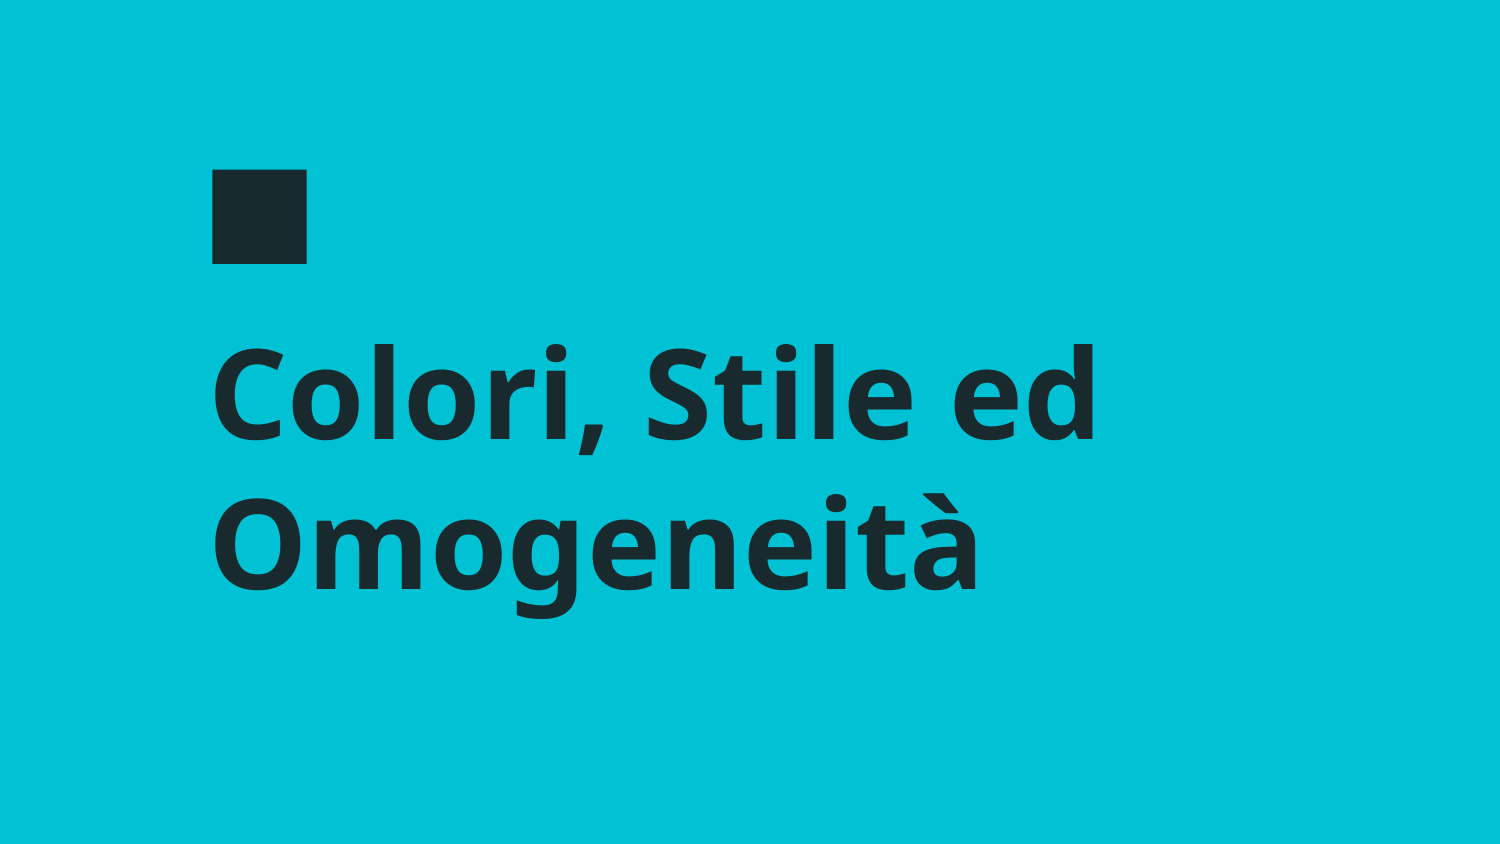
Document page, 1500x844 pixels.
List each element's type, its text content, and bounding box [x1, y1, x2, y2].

title Colori, Stile ed Omogeneità [193, 299, 1268, 490]
